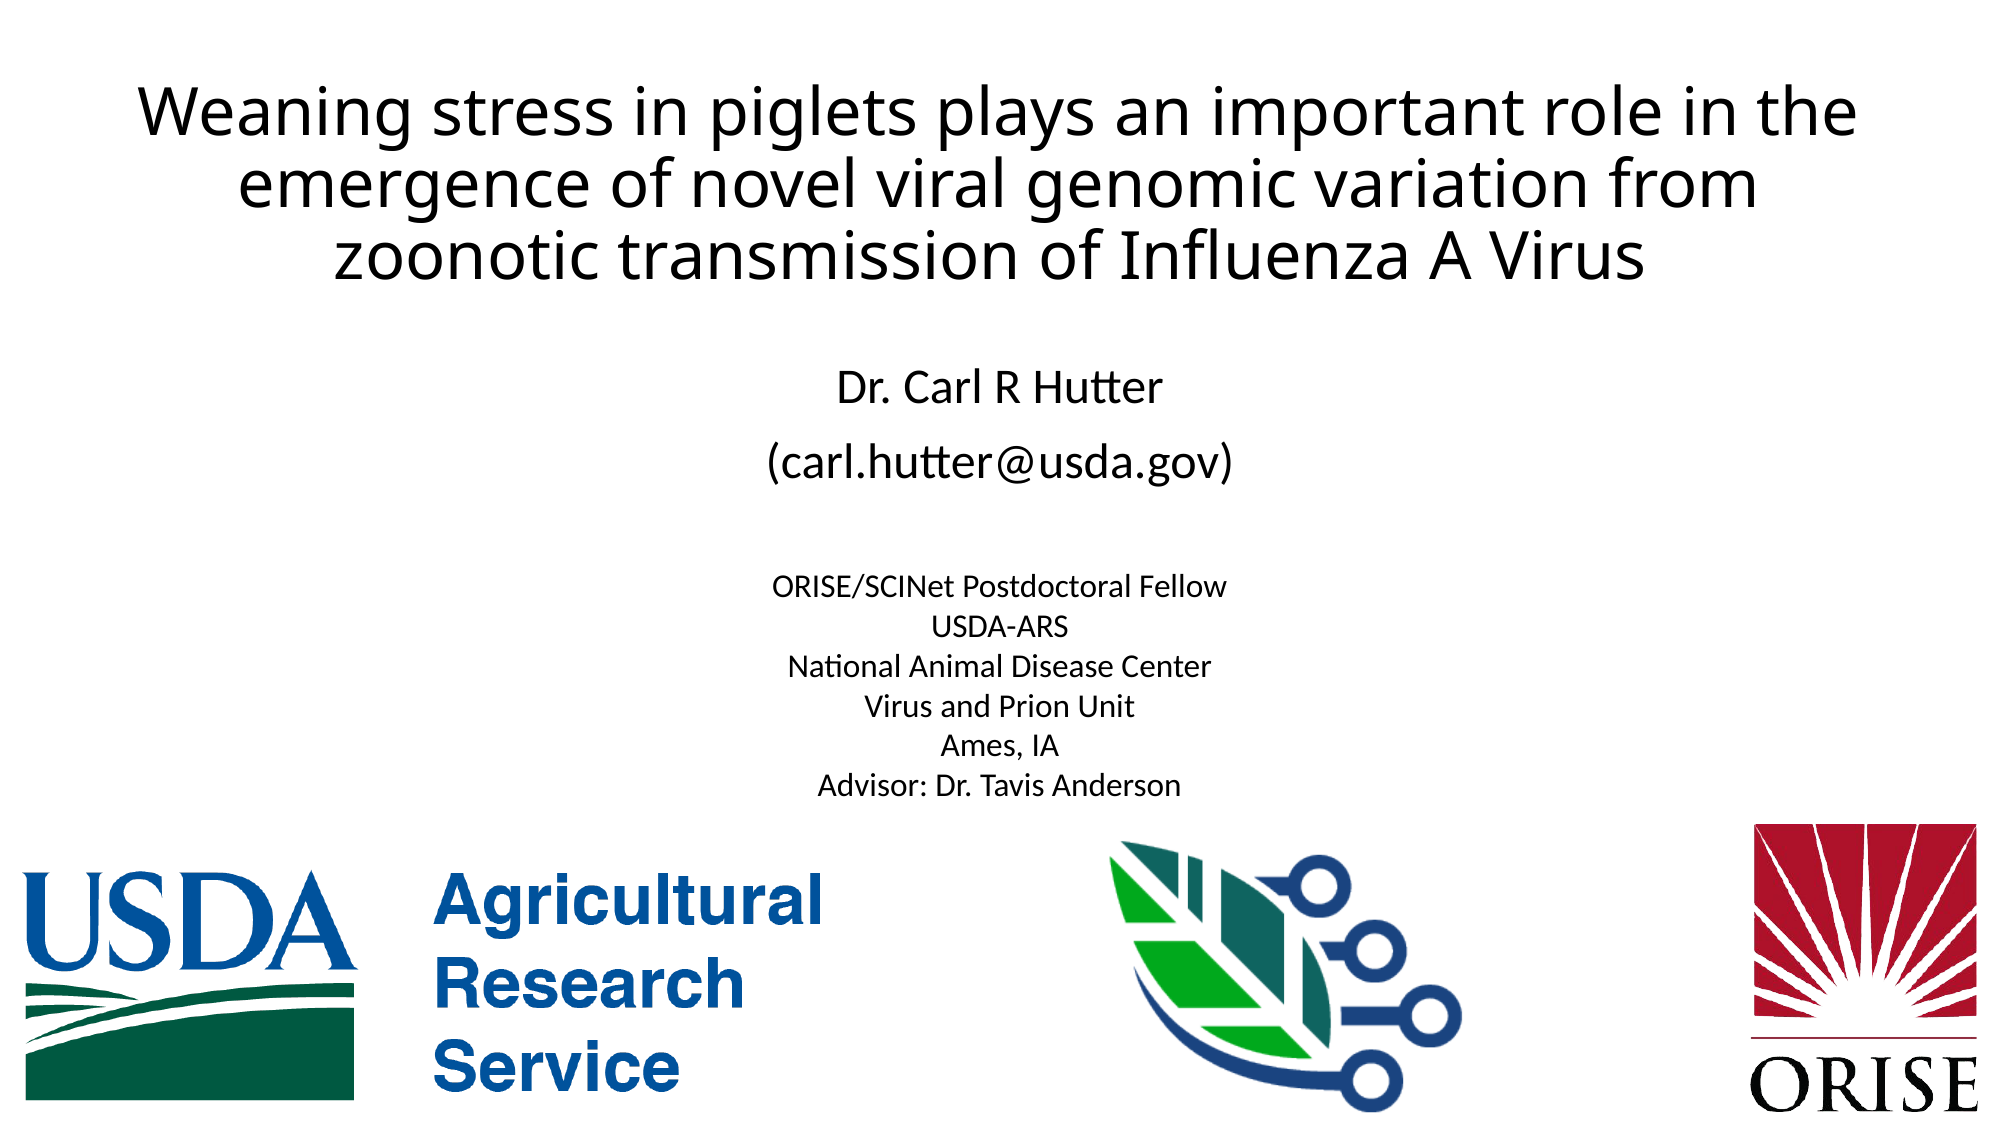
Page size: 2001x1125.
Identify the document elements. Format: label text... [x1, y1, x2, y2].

title Weaning stress in piglets plays an important role in the emergence of novel viral genomic variation from zoonotic transmission of Influenza A Virus [94, 0, 1906, 302]
text_box Dr. Carl R Hutter (carl.hutter@usda.gov) ORISE/SCINet Postdoctoral Fellow USDA-ARS National Animal Disease Center Virus and Prion Unit Ames, IA Advisor: Dr. Tavis Anderson [125, 353, 1875, 1067]
picture [22, 863, 844, 1125]
picture [1750, 822, 1978, 1112]
picture [1105, 796, 1467, 1125]
